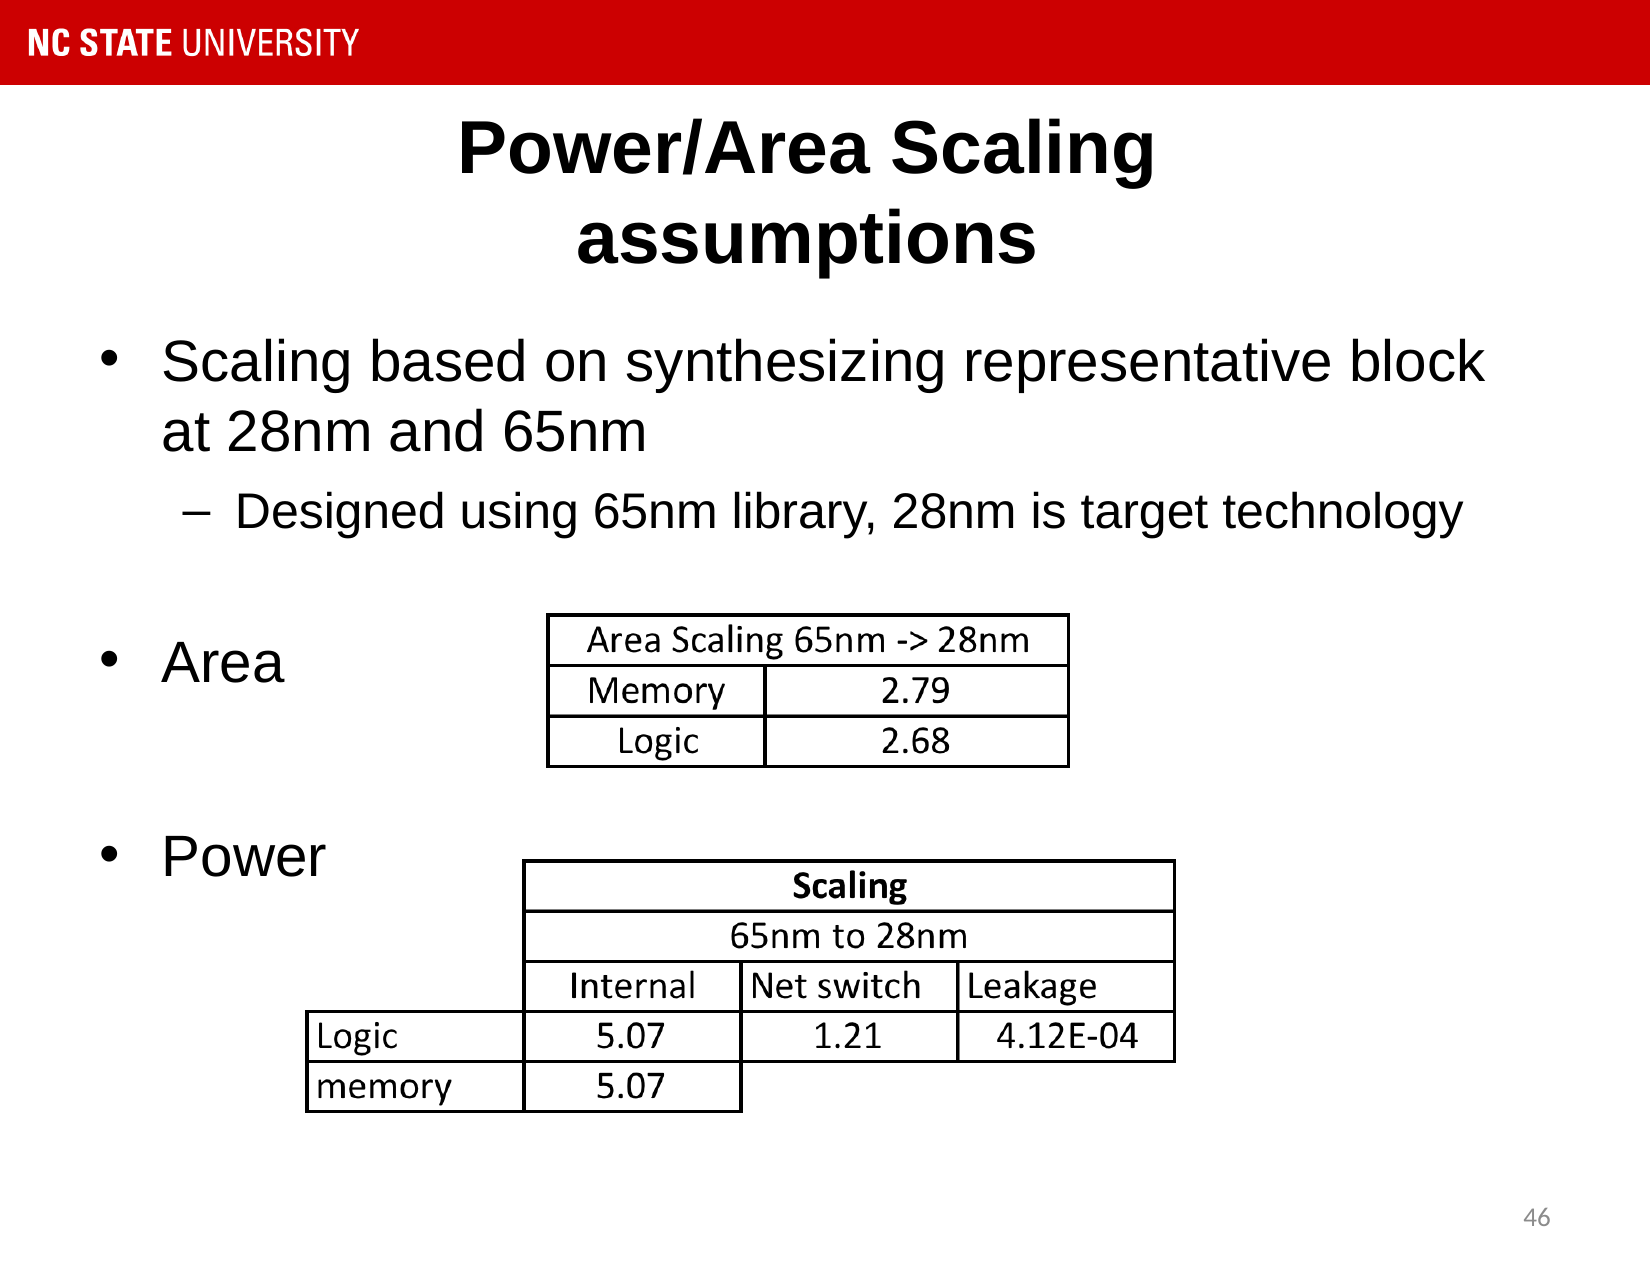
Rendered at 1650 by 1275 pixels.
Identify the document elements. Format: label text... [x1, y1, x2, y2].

picture [0, 0, 1650, 85]
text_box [545, 613, 1070, 768]
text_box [305, 859, 1176, 1114]
list Scaling based on synthesizing representative block at 28nm and 65nm Designed using 65nm library, 28nm is target technology [82, 314, 1568, 640]
slide_number 46 [1182, 1181, 1568, 1250]
text_box Area [82, 615, 536, 715]
text_box Power [82, 810, 536, 910]
title Power/Area Scaling assumptions [202, 89, 1413, 288]
